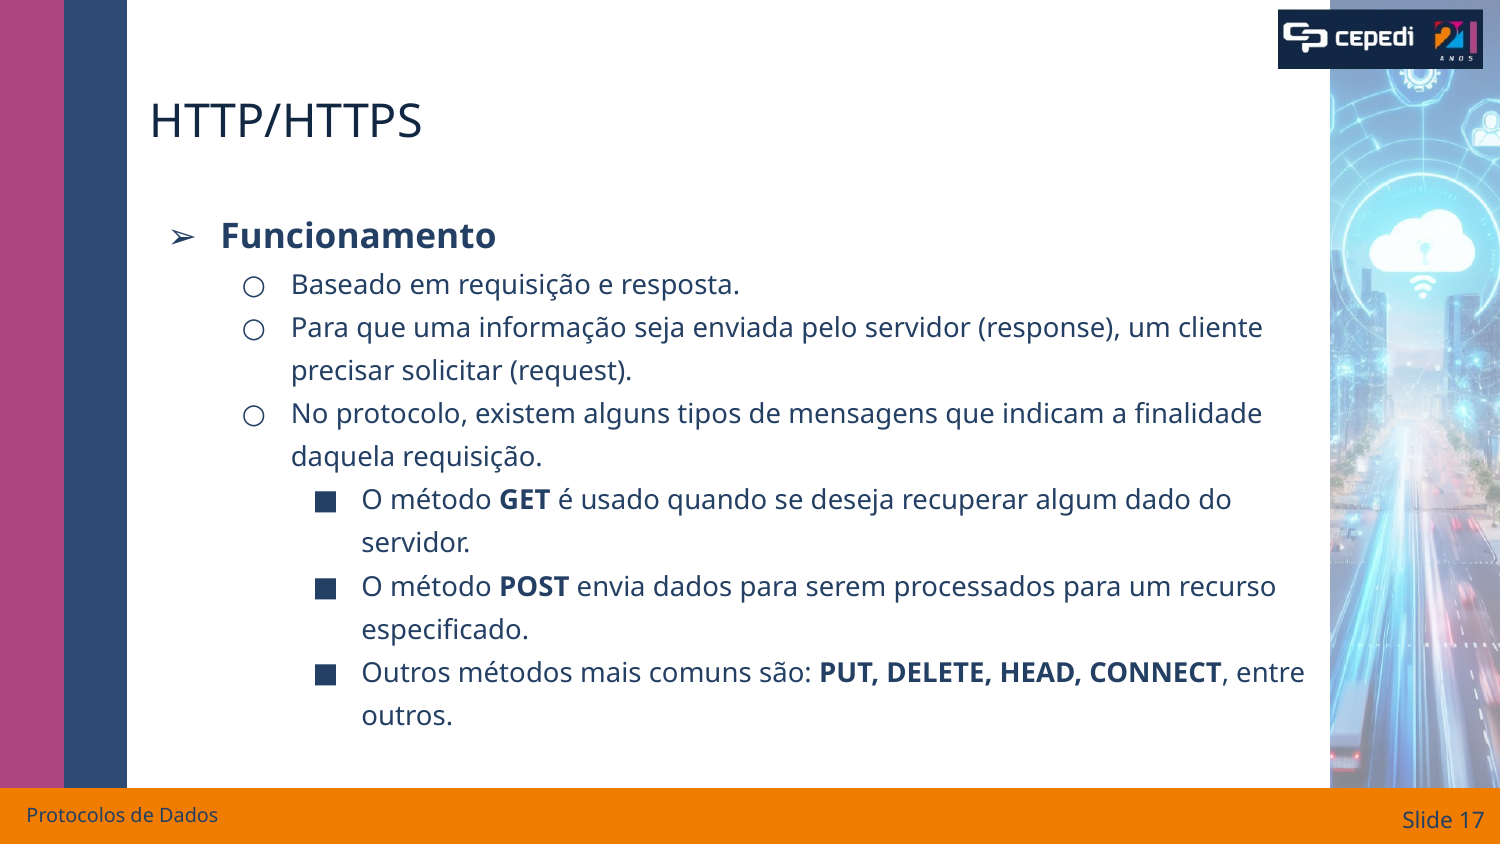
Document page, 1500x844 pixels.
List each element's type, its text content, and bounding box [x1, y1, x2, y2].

subtitle Protocolos de Dados [11, 782, 677, 844]
list Funcionamento Baseado em requisição e resposta. Para que uma informação seja enviada pelo servidor (response), um cliente precisar solicitar (request). No protocolo, existem alguns tipos de mensagens que indicam a finalidade daquela requisição. O método GET é usado quando se deseja recuperar algum dado do servidor. O método POST envia dados para serem processados para um recurso especificado. Outros métodos mais comuns são: PUT, DELETE, HEAD, CONNECT, entre outros. [134, 189, 1339, 750]
title HTTP/HTTPS [134, 72, 1339, 167]
slide_number Slide ‹#› [1277, 789, 1500, 844]
picture [0, 0, 1500, 844]
